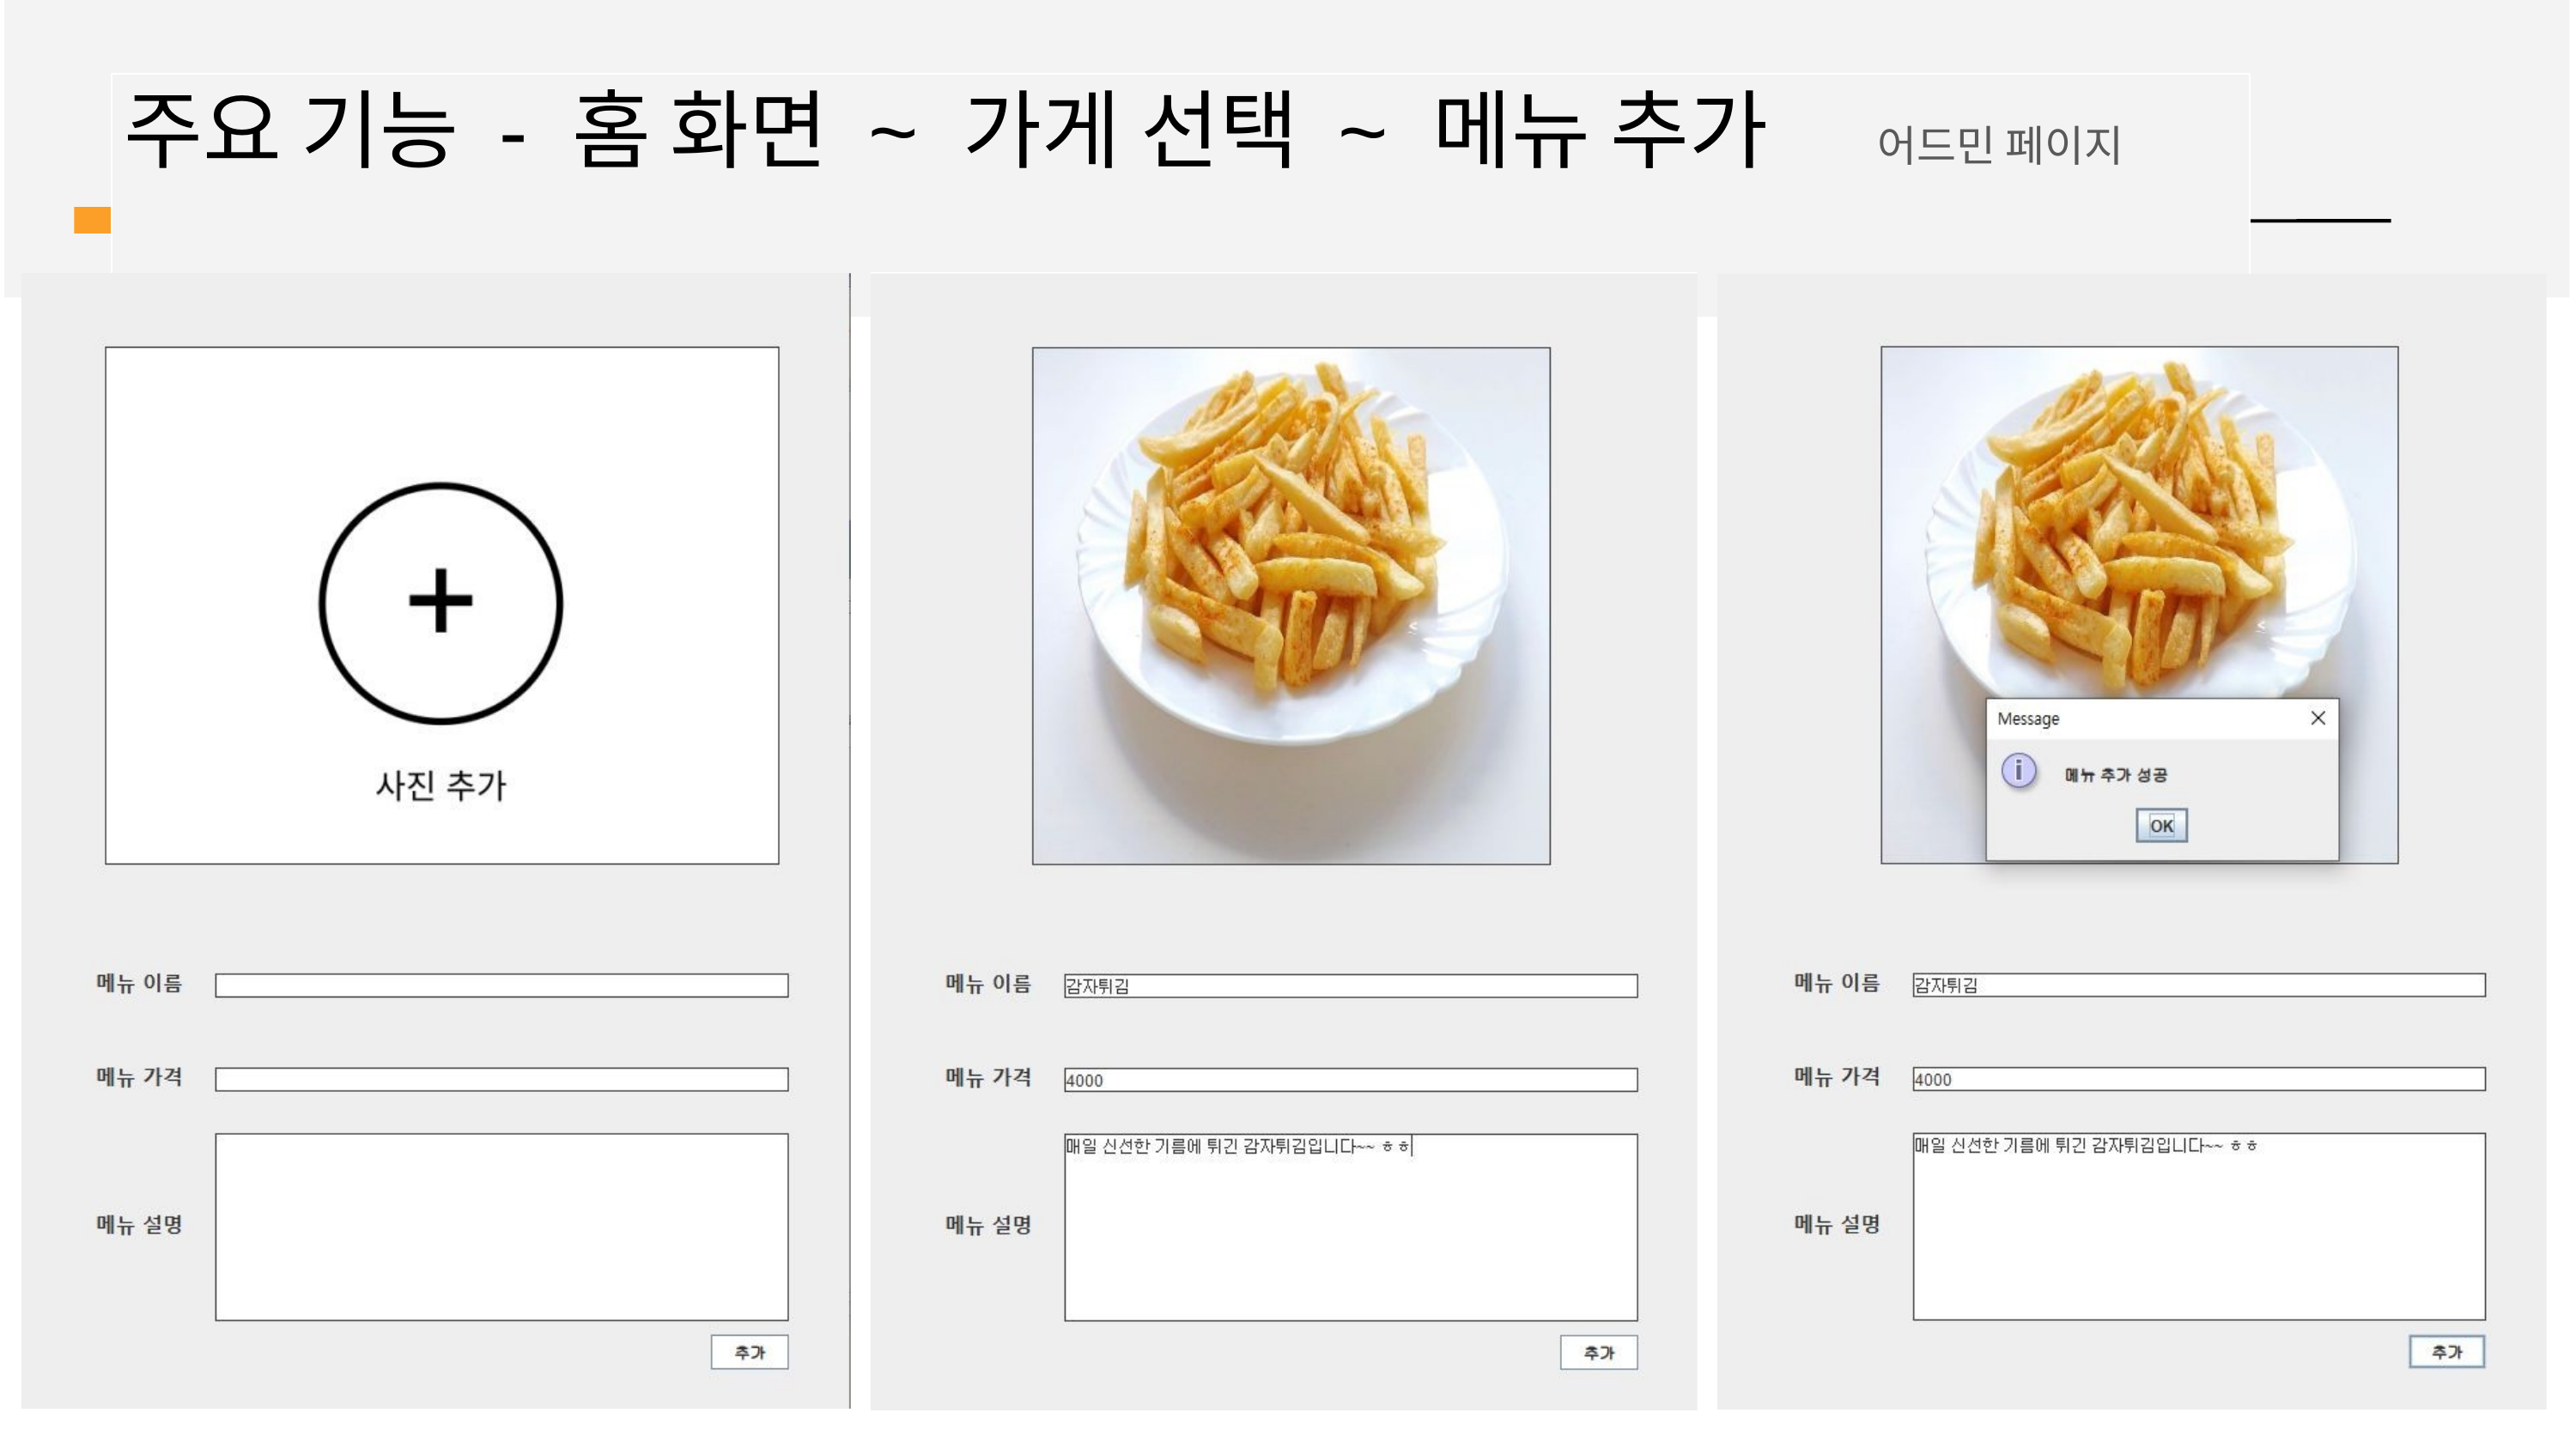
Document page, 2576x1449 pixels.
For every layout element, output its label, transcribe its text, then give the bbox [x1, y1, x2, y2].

text_box [1717, 274, 2547, 1410]
text_box [21, 273, 851, 1409]
text_box [870, 272, 1698, 1410]
title 주요 기능 - 홈 화면 ~ 가게 선택 ~ 메뉴 추가 어드민 페이지 [112, 73, 2250, 318]
